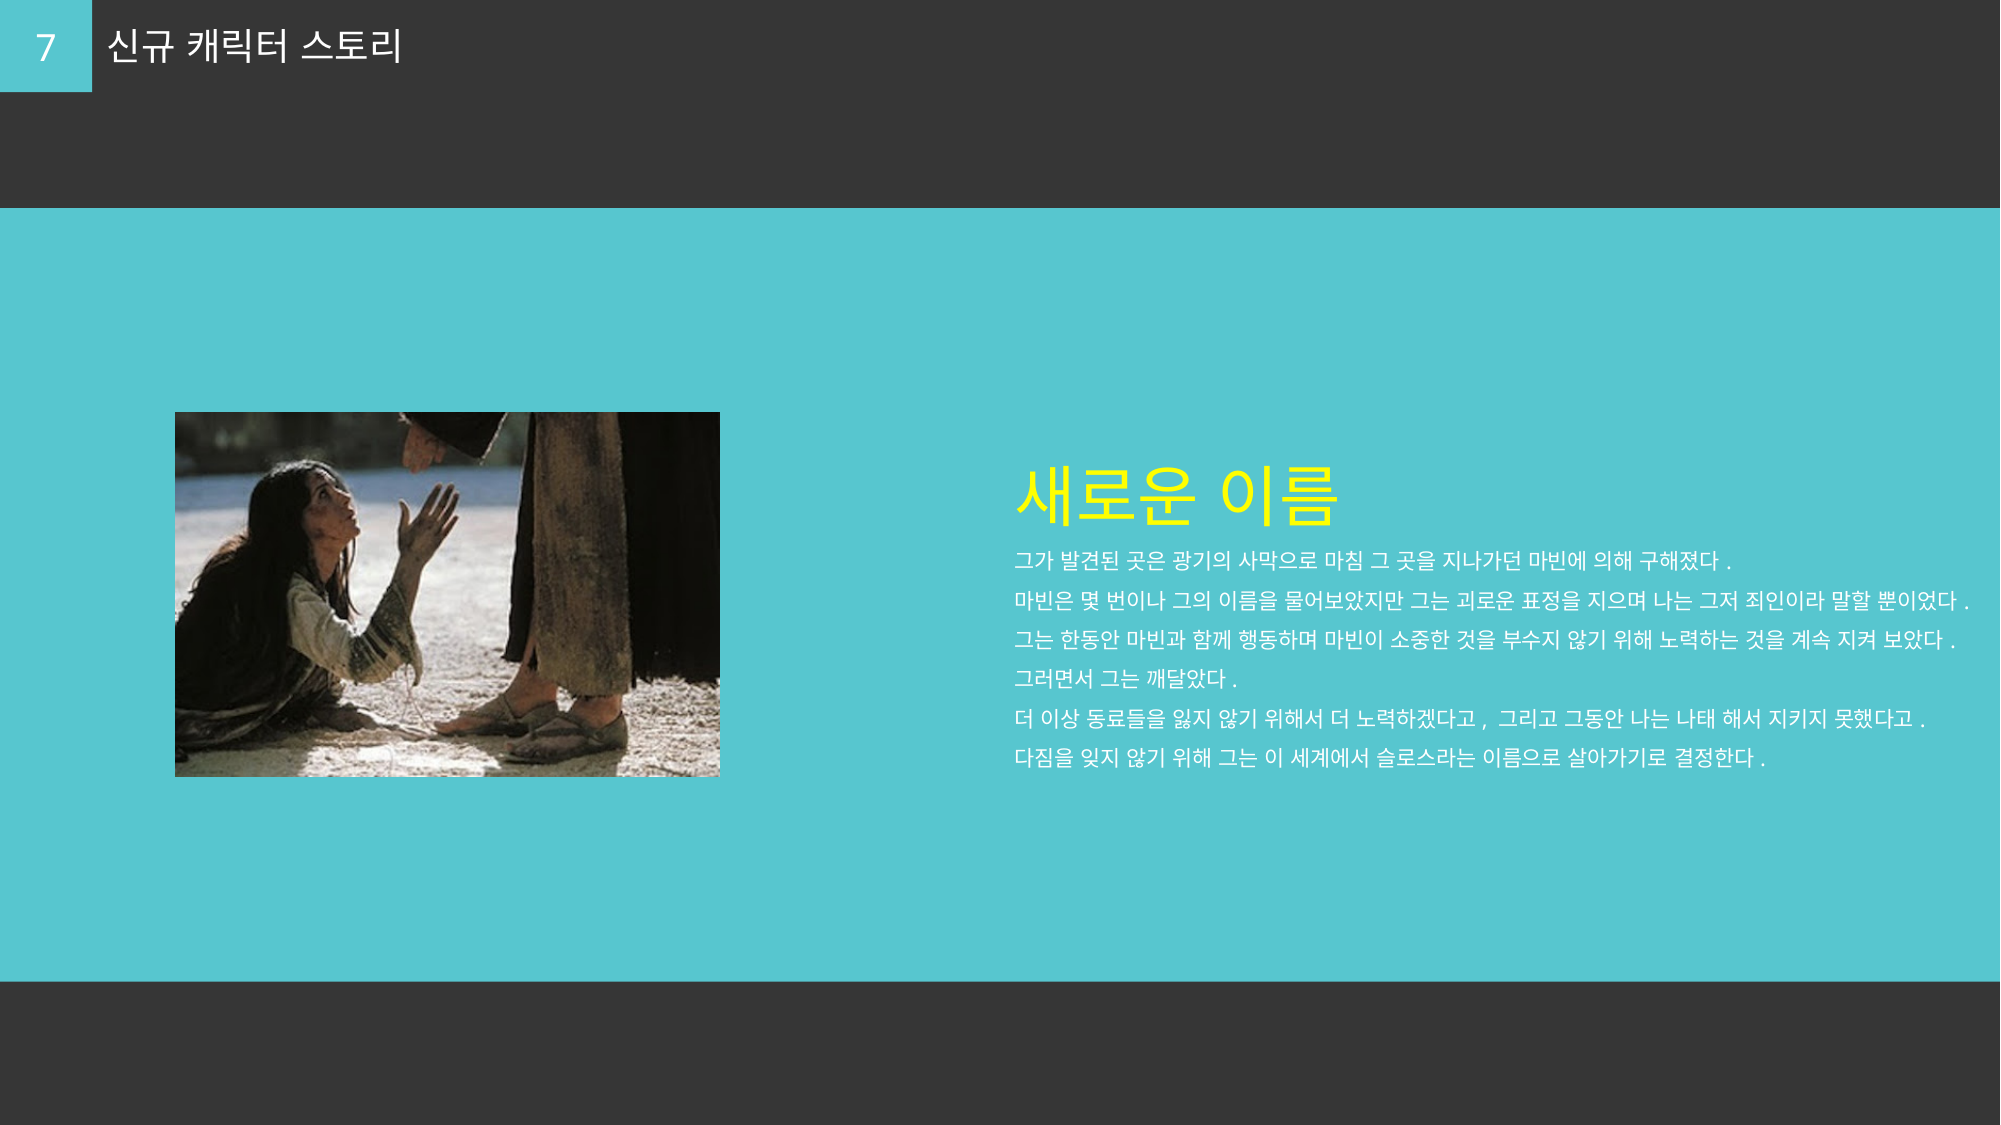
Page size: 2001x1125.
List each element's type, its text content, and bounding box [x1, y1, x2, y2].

text_box 7 [0, 0, 93, 93]
picture [175, 412, 720, 777]
text_box [0, 207, 2000, 983]
text_box 새로운 이름 그가 발견된 곳은 광기의 사막으로 마침 그 곳을 지나가던 마빈에 의해 구해졌다. 마빈은 몇 번이나 그의 이름을 물어보았지만 그는 괴로운 표정을 지으며 나는 그저 죄인이라 말할 뿐이었다. 그는 한동안 마빈과 함께 행동하며 마빈이 소중한 것을 부수지 않기 위해 노력하는 것을 계속 지켜 보았다. 그러면서 그는 깨달았다. 더 이상 동료들을 잃지 않기 위해서 더 노력하겠다고, 그리고 그동안 나는 나태 해서 지키지 못했다고. 다짐을 잊지 않기 위해 그는 이 세계에서 슬로스라는 이름으로 살아가기로 결정한다. [999, 407, 2000, 779]
text_box 신규 캐릭터 스토리 [92, 15, 604, 76]
